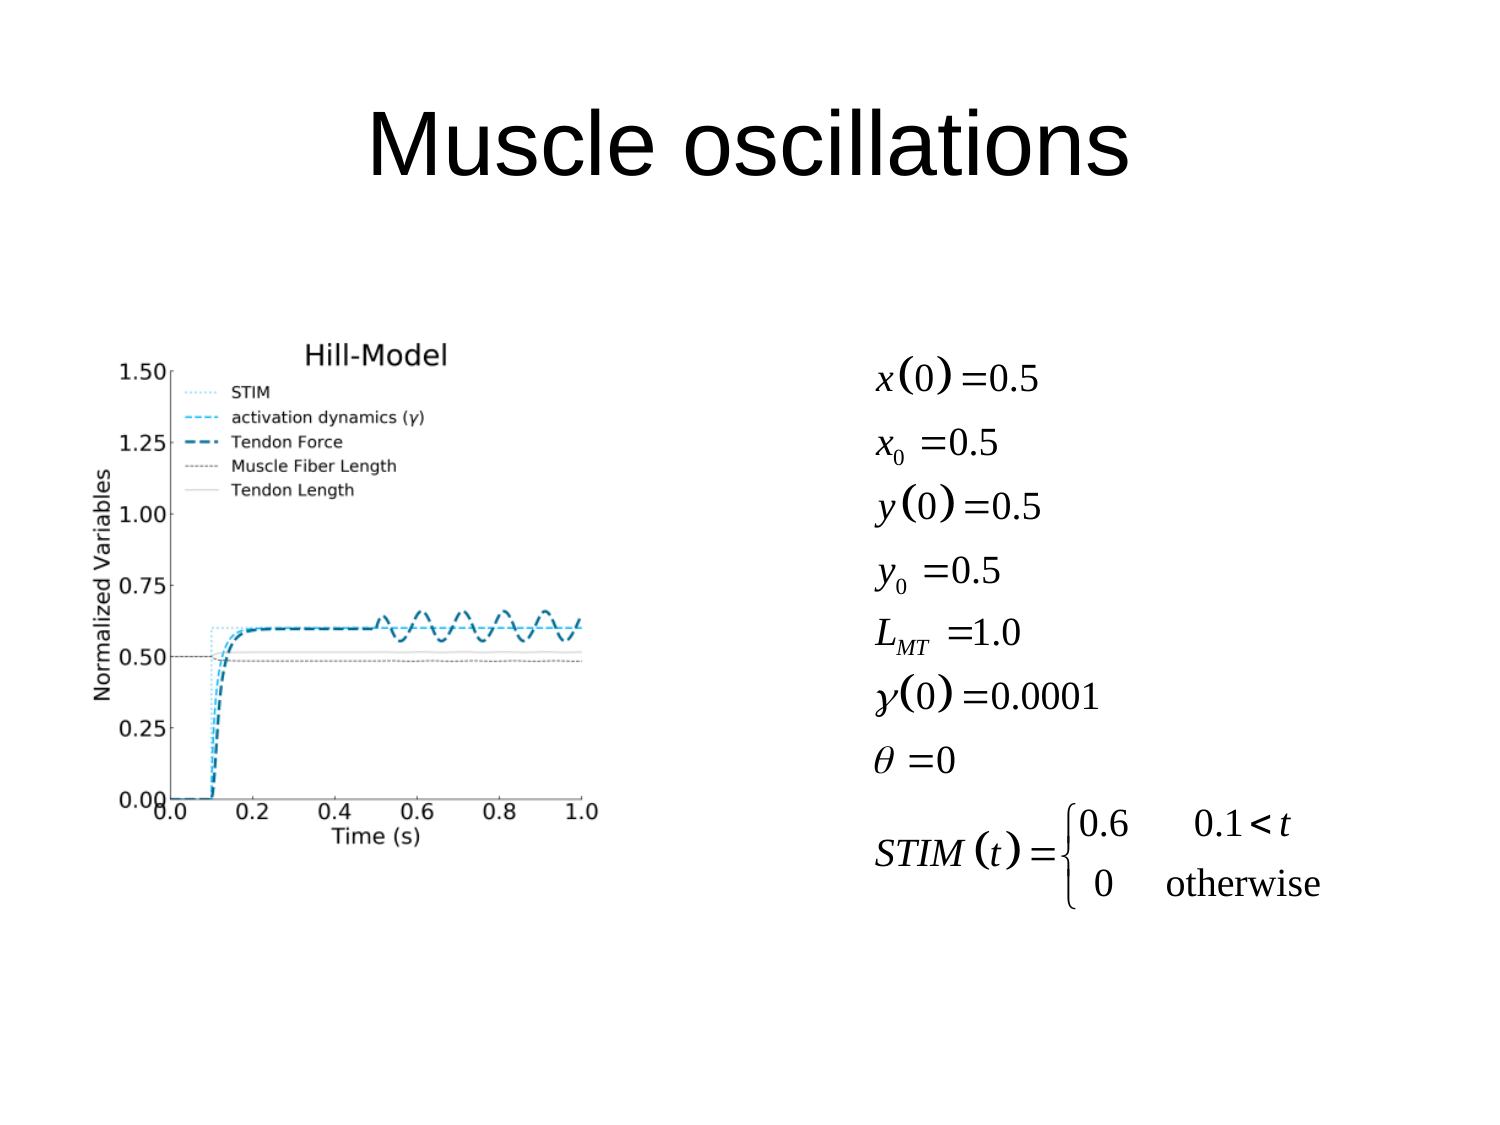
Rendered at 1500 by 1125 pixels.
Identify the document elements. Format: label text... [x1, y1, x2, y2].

picture [45, 326, 701, 894]
title Muscle oscillations [75, 45, 1425, 233]
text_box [867, 349, 1329, 918]
